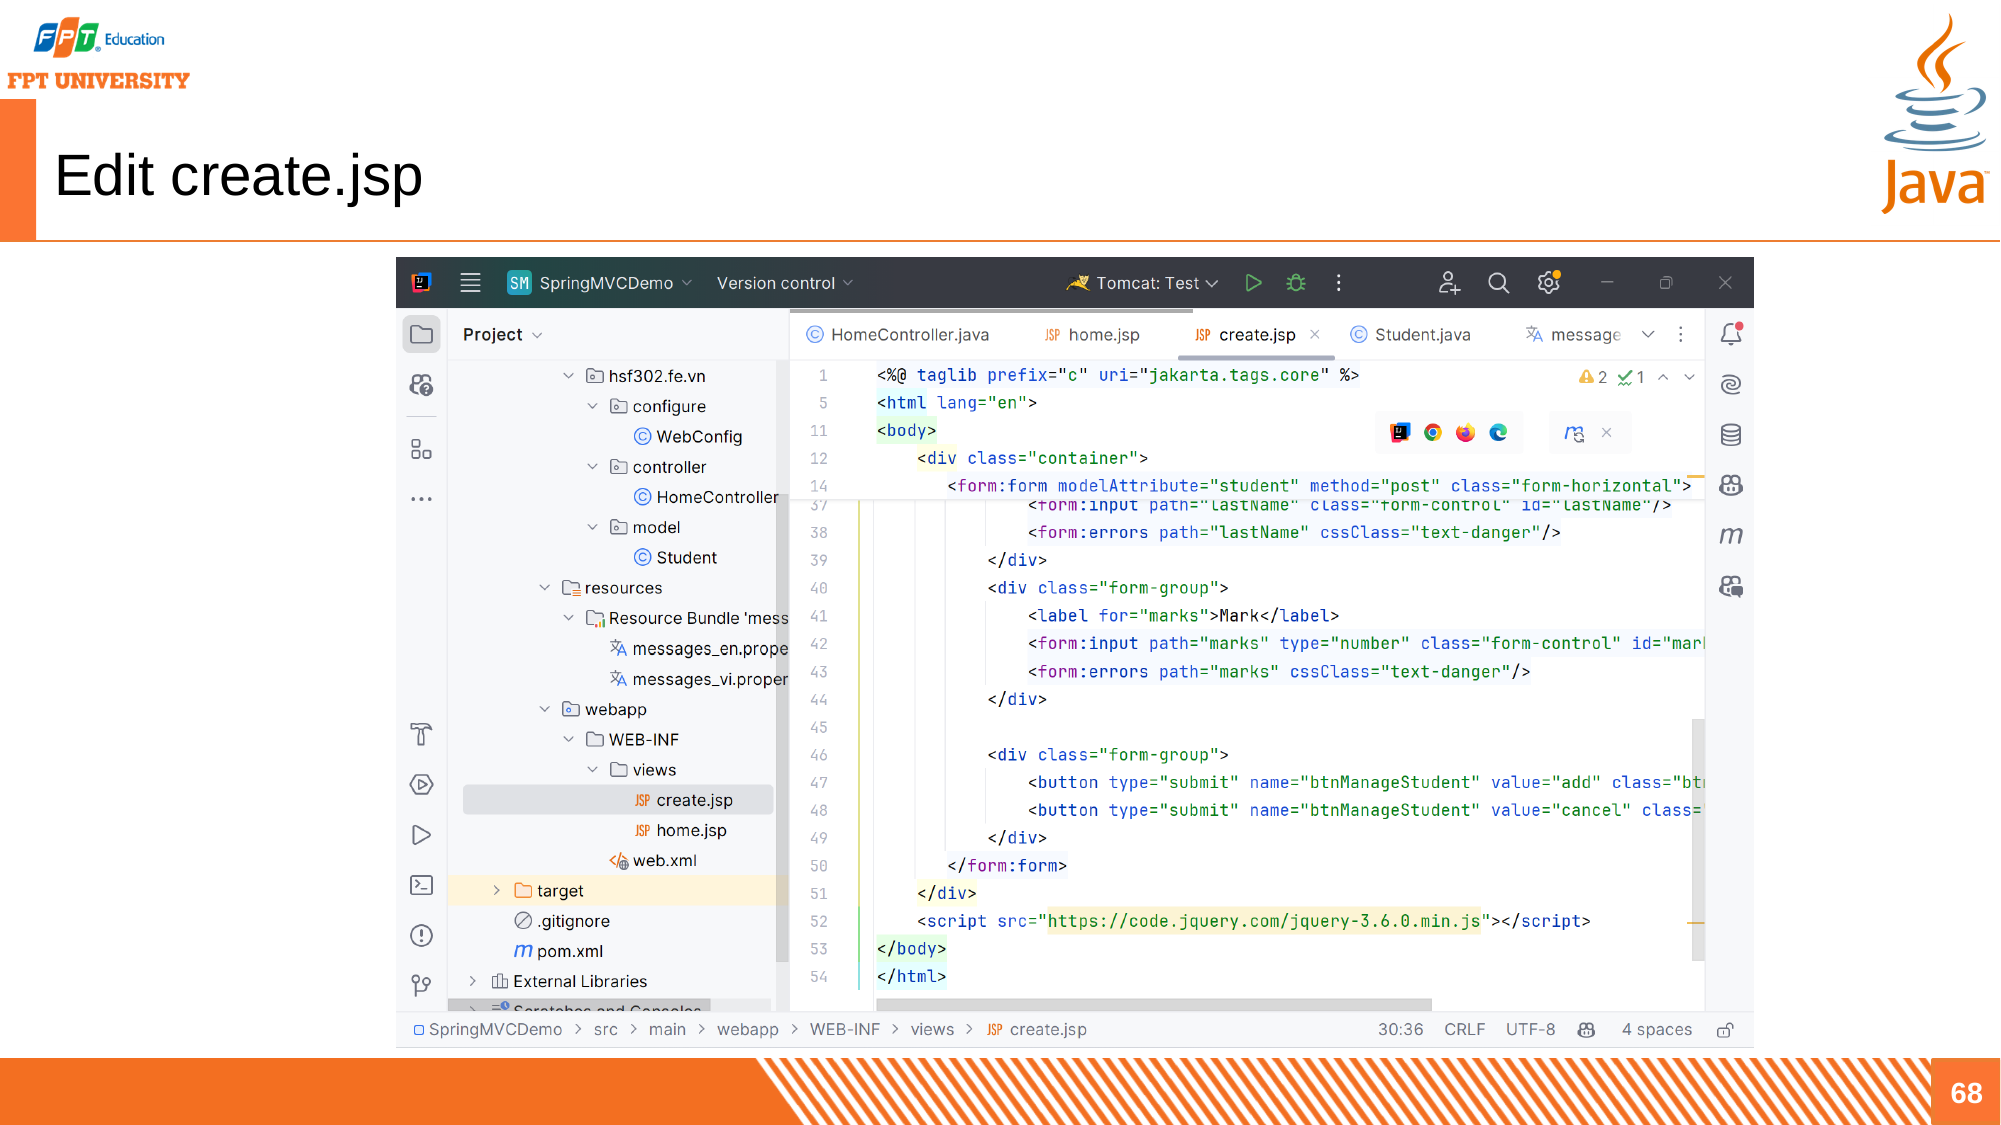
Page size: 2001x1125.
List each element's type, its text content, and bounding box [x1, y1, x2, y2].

title Edit create.jsp [39, 123, 1872, 230]
picture [0, 2, 197, 99]
slide_number 68 [1933, 1059, 2000, 1124]
picture [395, 257, 1754, 1048]
picture [1868, 4, 2000, 226]
picture [0, 1058, 1934, 1125]
